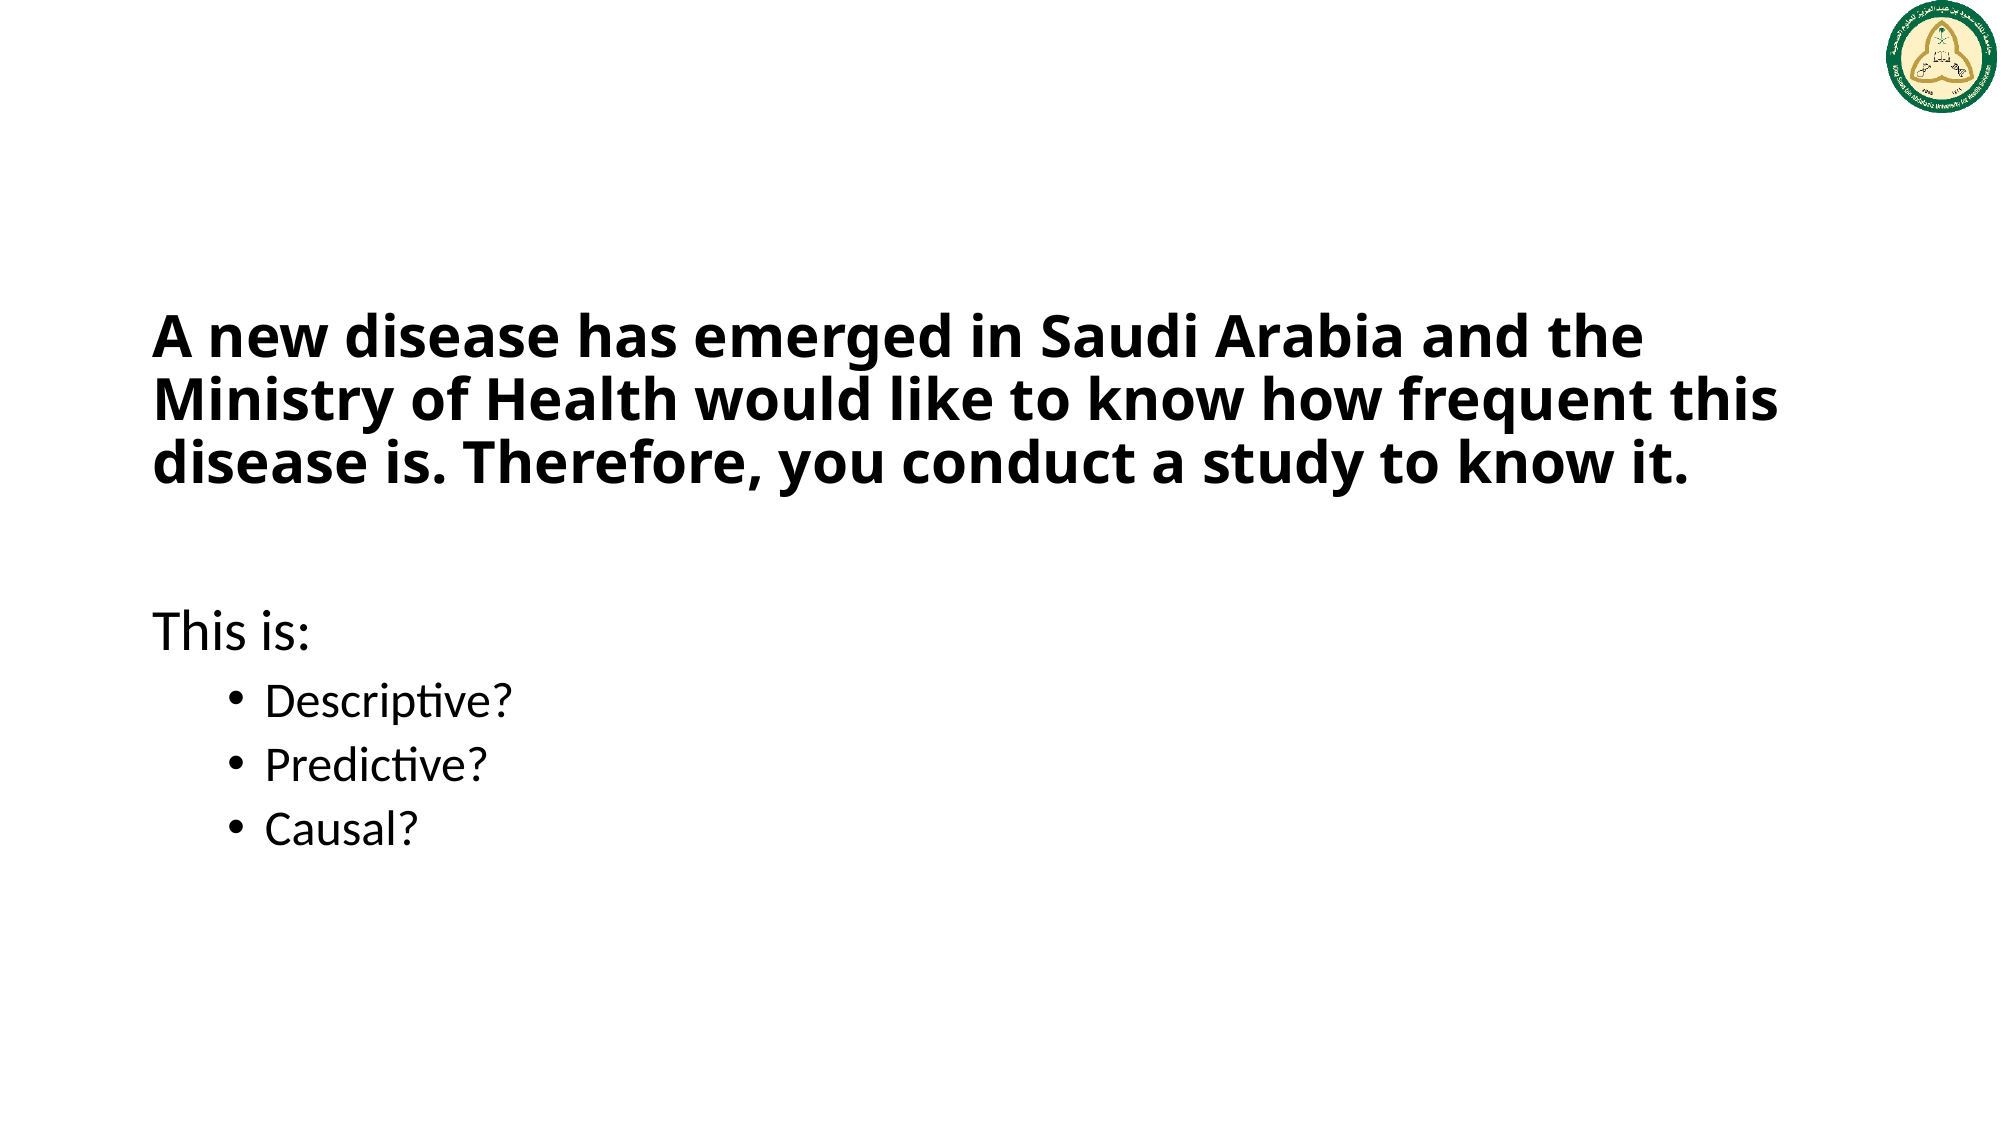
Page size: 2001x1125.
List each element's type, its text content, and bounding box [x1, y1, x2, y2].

picture [1886, 0, 1997, 113]
list A new disease has emerged in Saudi Arabia and the Ministry of Health would like to know how frequent this disease is. Therefore, you conduct a study to know it. This is: Descriptive? Predictive? Causal? [137, 299, 1863, 1014]
